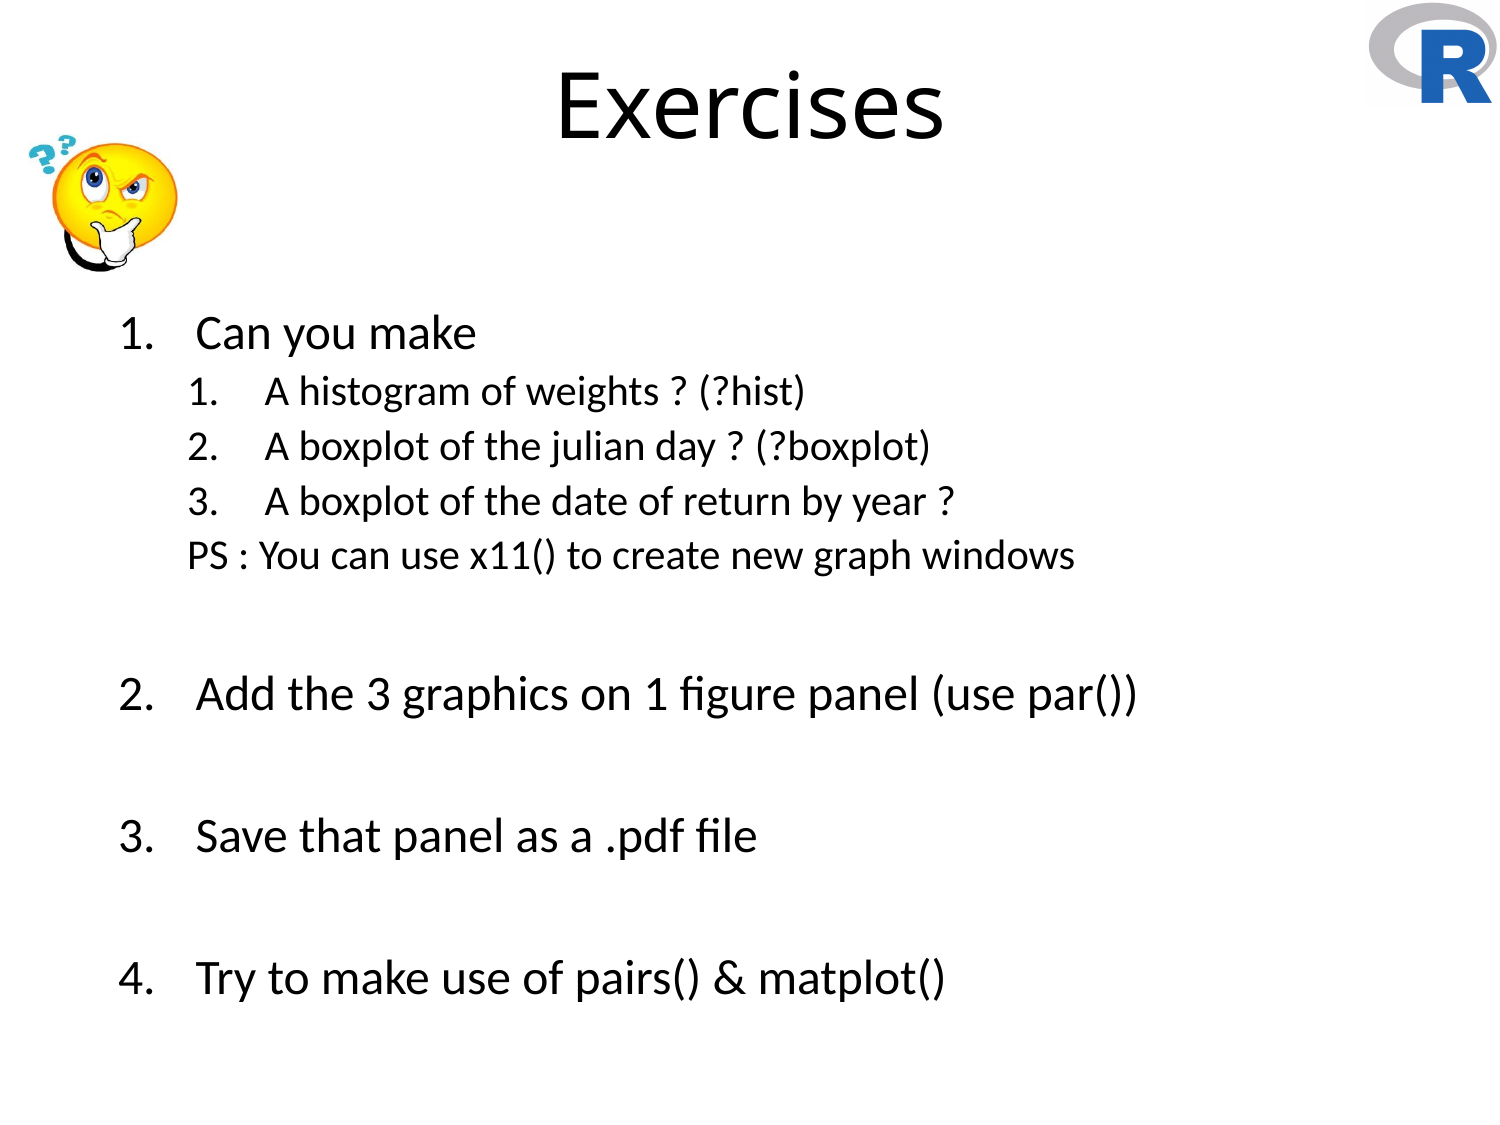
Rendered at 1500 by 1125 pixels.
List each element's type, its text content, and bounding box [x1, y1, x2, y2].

title Exercises [0, 0, 1500, 218]
picture [28, 134, 178, 272]
list Can you make A histogram of weights ? (?hist) A boxplot of the julian day ? (?boxplot) A boxplot of the date of return by year ? PS : You can use x11() to create new graph windows Add the 3 graphics on 1 figure panel (use par()) Save that panel as a .pdf file Try to make use of pairs() & matplot() [103, 299, 1397, 1014]
picture [1365, 0, 1500, 107]
